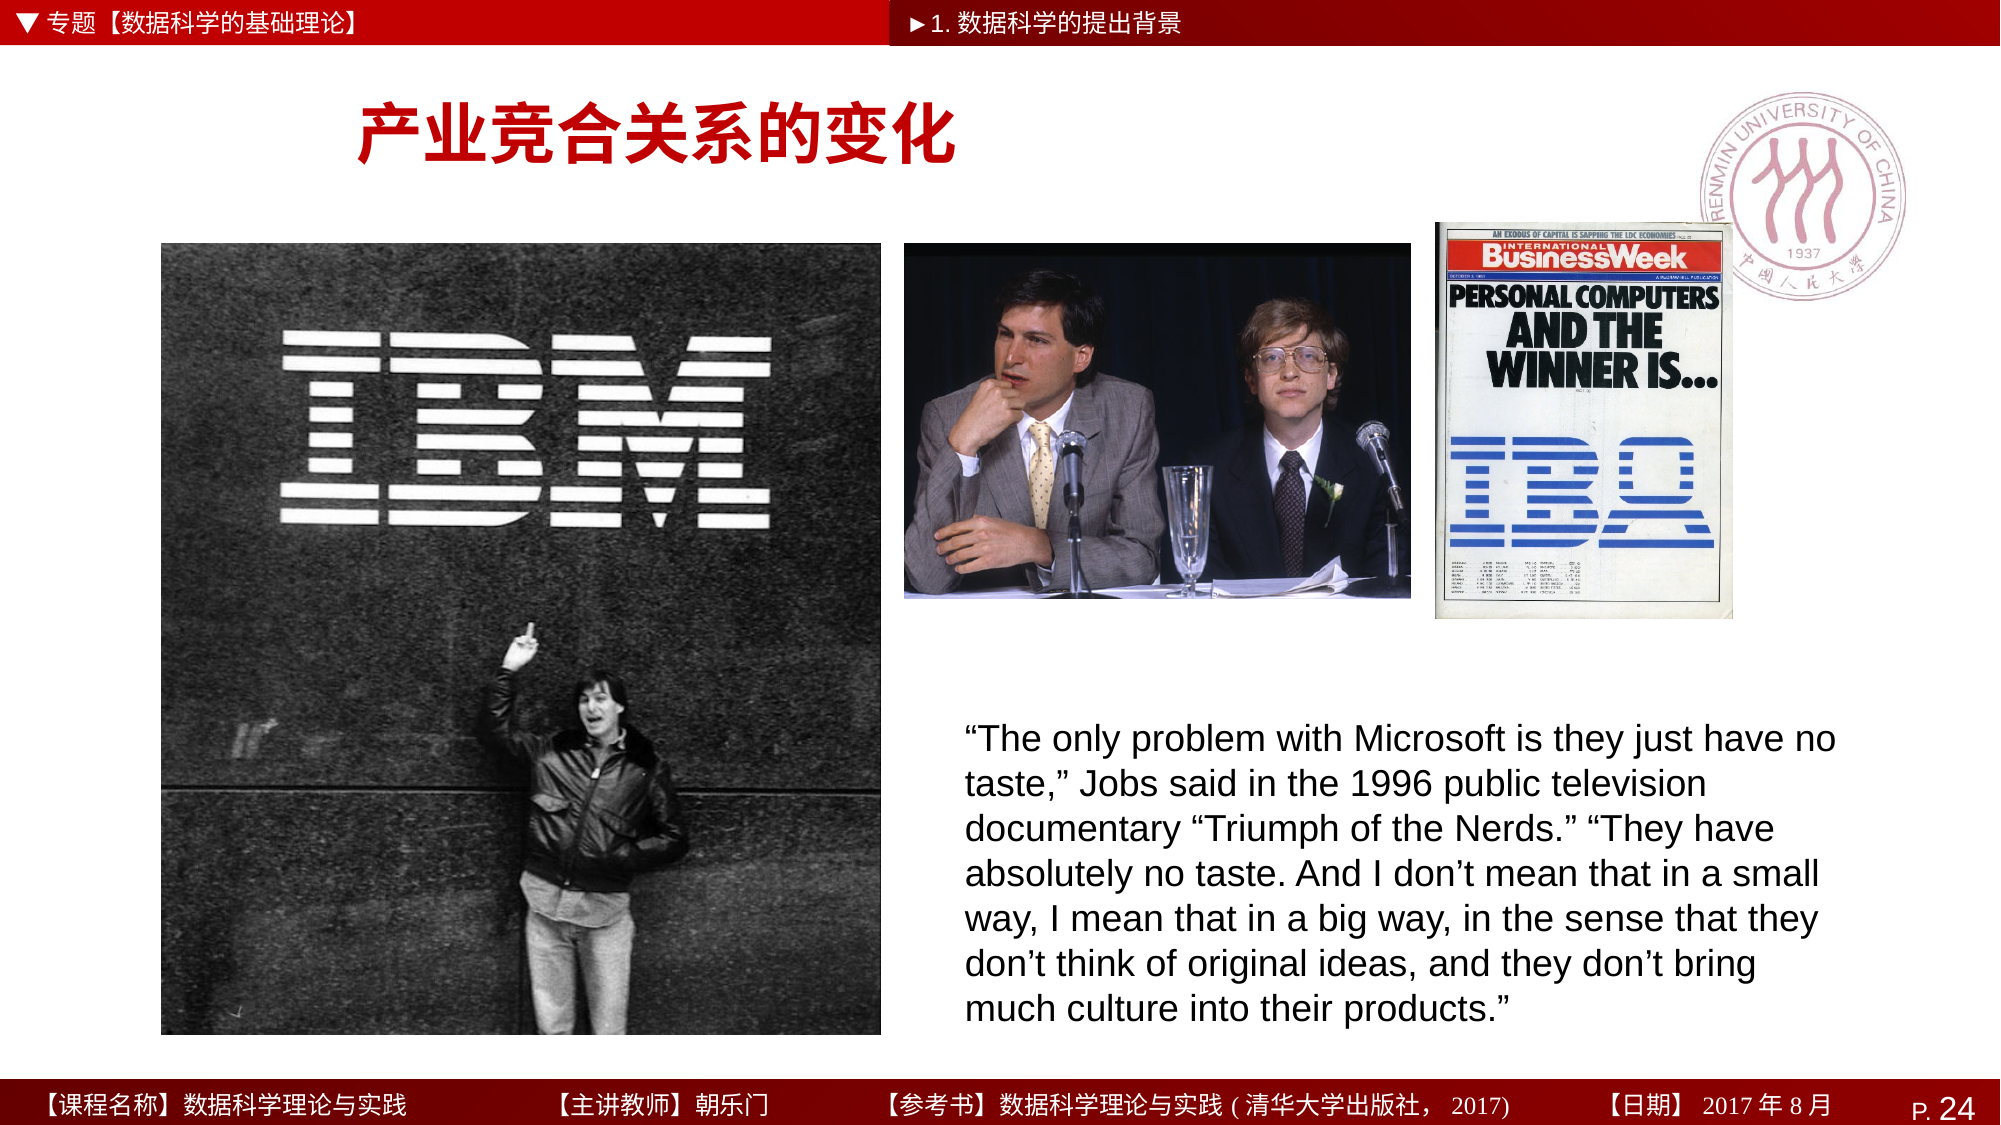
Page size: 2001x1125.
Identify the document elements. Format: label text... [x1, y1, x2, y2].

title 产业竞合关系的变化 [64, 64, 1249, 200]
picture [1435, 89, 1910, 619]
picture [904, 243, 1411, 599]
list ►1.数据科学的提出背景 [890, 0, 1249, 43]
text_box “The only problem with Microsoft is they just have no taste,” Jobs said in the 1996 public television documentary “Triumph of the Nerds.” “They have absolutely no taste. And I don’t mean that in a small way, I mean that in a big way, in the sense that they don’t think of original ideas, and they don’t bring much culture into their products.” [949, 706, 1872, 1037]
picture [161, 242, 881, 1035]
list ▼专题【数据科学的基础理论】 [0, 0, 725, 43]
